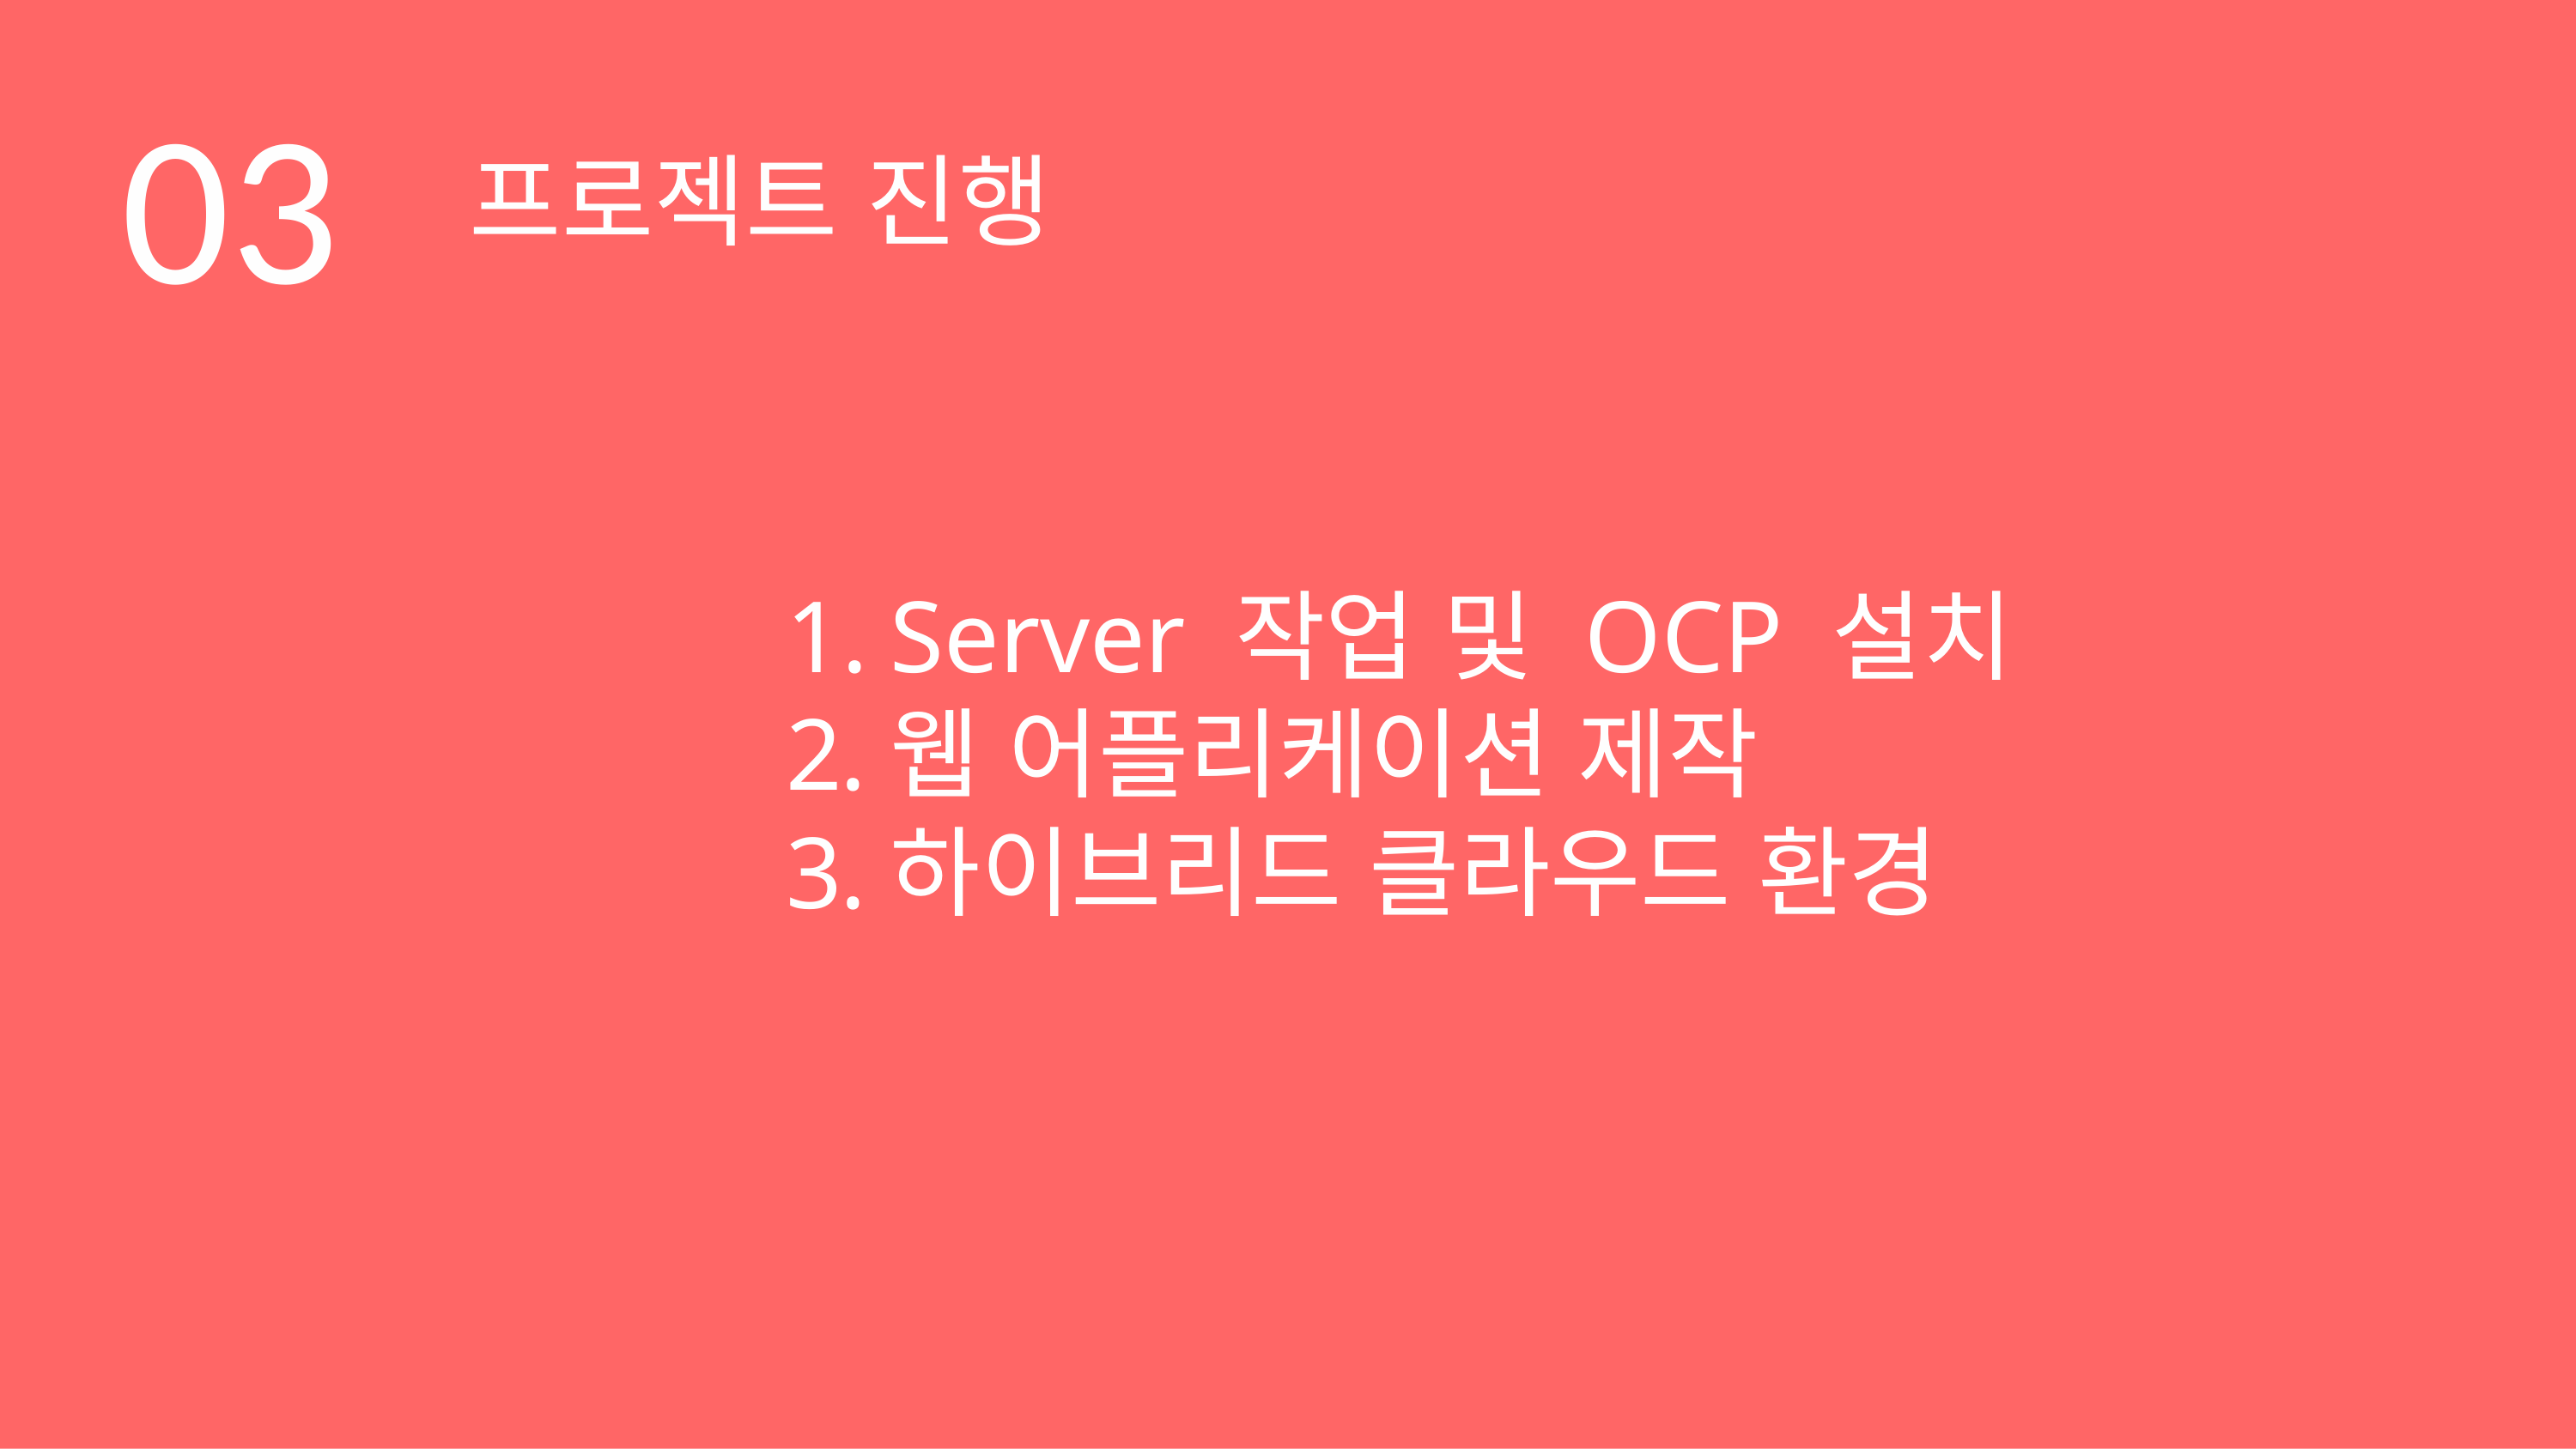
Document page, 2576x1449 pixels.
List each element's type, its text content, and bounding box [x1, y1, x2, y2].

text_box Server 작업 및 OCP 설치 웹 어플리케이션 제작 하이브리드 클라우드 환경 [773, 477, 2469, 1025]
text_box 프로젝트 진행 [373, 118, 1149, 279]
title 03 [85, 58, 376, 338]
